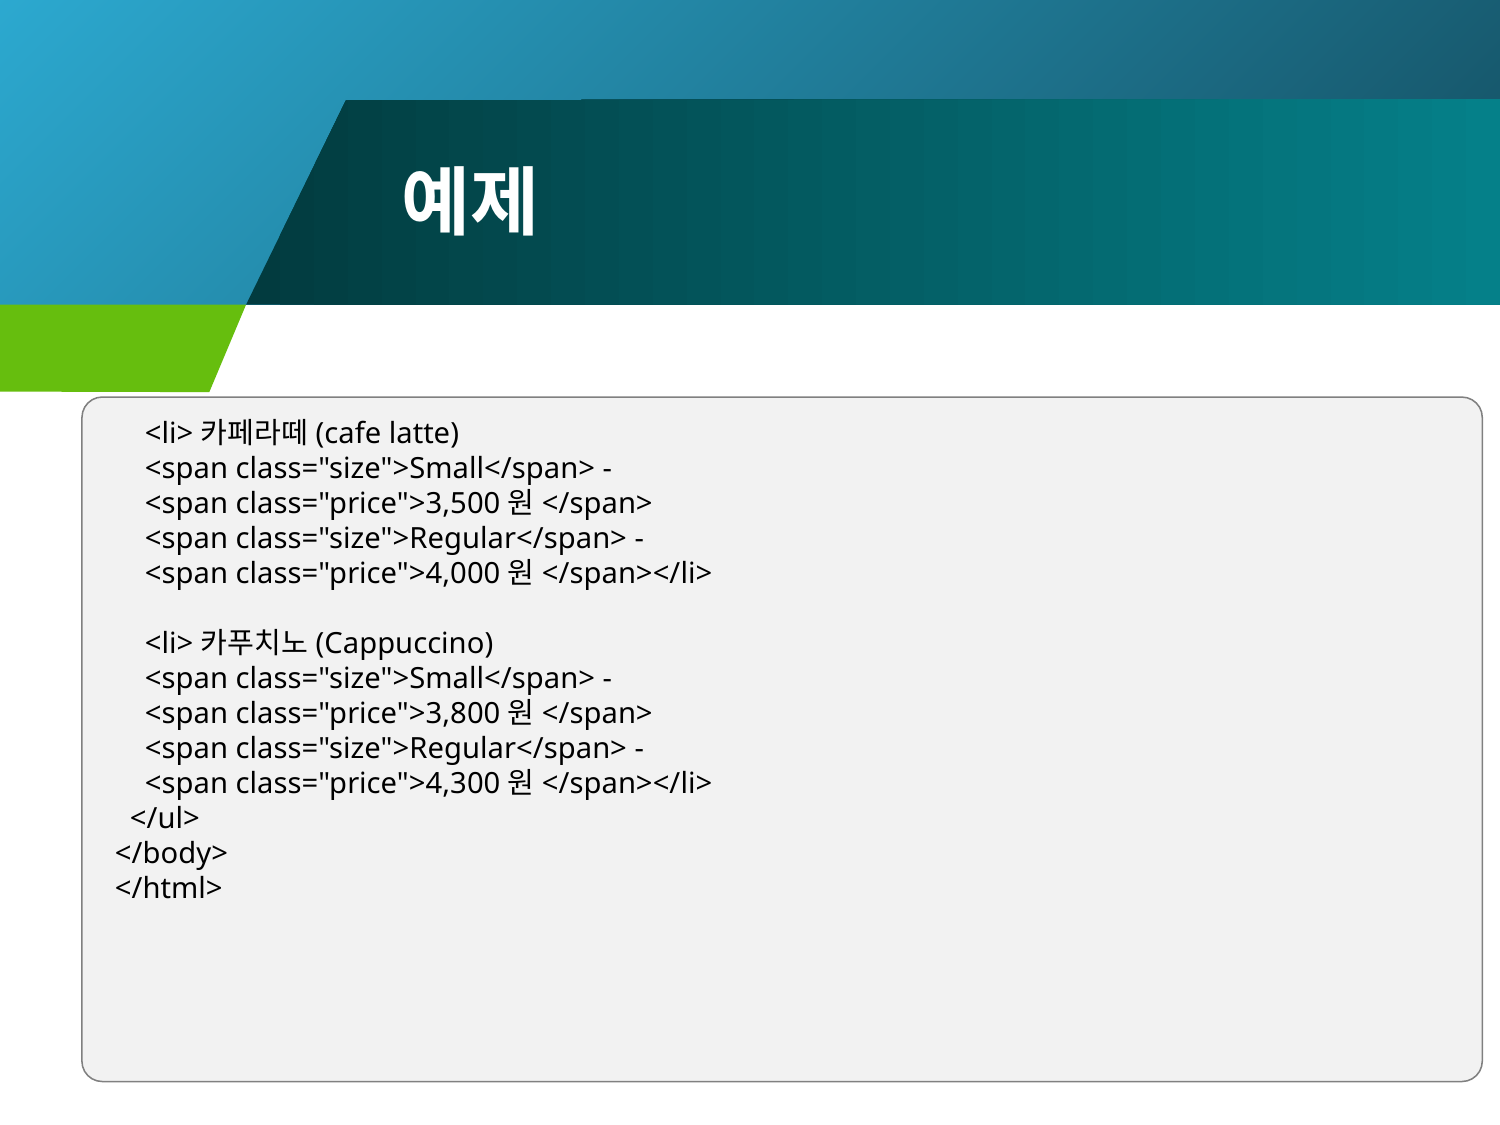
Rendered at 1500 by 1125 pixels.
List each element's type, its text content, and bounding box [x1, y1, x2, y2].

text_box [246, 98, 1500, 305]
text_box [0, 304, 246, 393]
text_box [0, 0, 1500, 304]
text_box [81, 396, 1483, 1082]
title 예제 [386, 105, 1466, 294]
